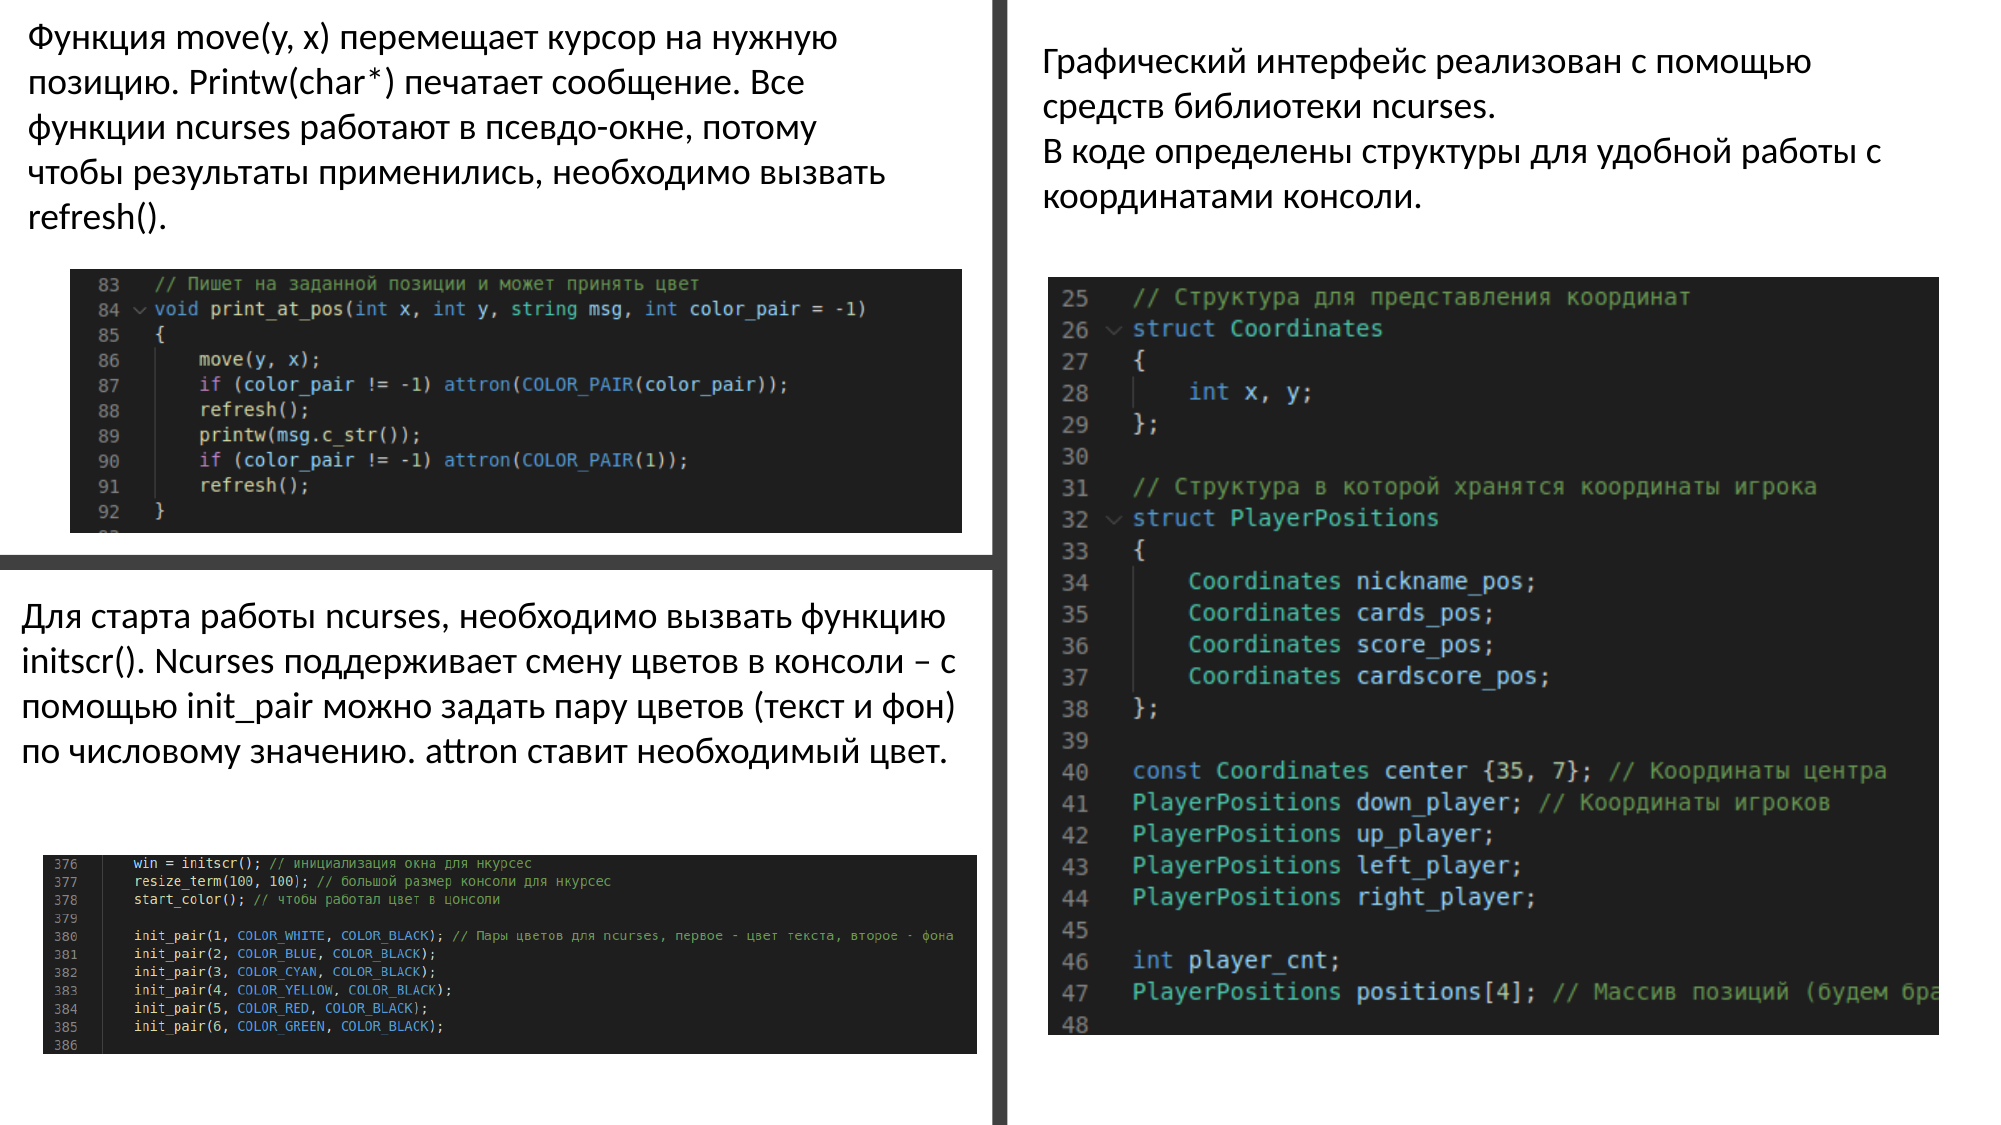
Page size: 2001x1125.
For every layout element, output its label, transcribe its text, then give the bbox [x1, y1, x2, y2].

text_box Для старта работы ncurses, необходимо вызвать функцию initscr(). Ncurses поддерживает смену цветов в консоли – с помощью init_pair можно задать пару цветов (текст и фон) по числовому значению. attron ставит необходимый цвет. [6, 583, 973, 779]
picture [1048, 277, 1939, 1035]
picture [70, 269, 962, 533]
text_box [0, 554, 1006, 571]
text_box Функция move(y, x) перемещает курсор на нужную позицию. Printw(char*) печатает сообщение. Все функции ncurses работают в псевдо-окне, потому чтобы результаты применились, необходимо вызвать refresh(). [13, 4, 932, 244]
text_box Графический интерфейс реализован с помощью средств библиотеки ncurses. В коде определены структуры для удобной работы с координатами консоли. [1027, 28, 1939, 224]
text_box [991, 0, 1008, 1125]
picture [43, 855, 977, 1054]
